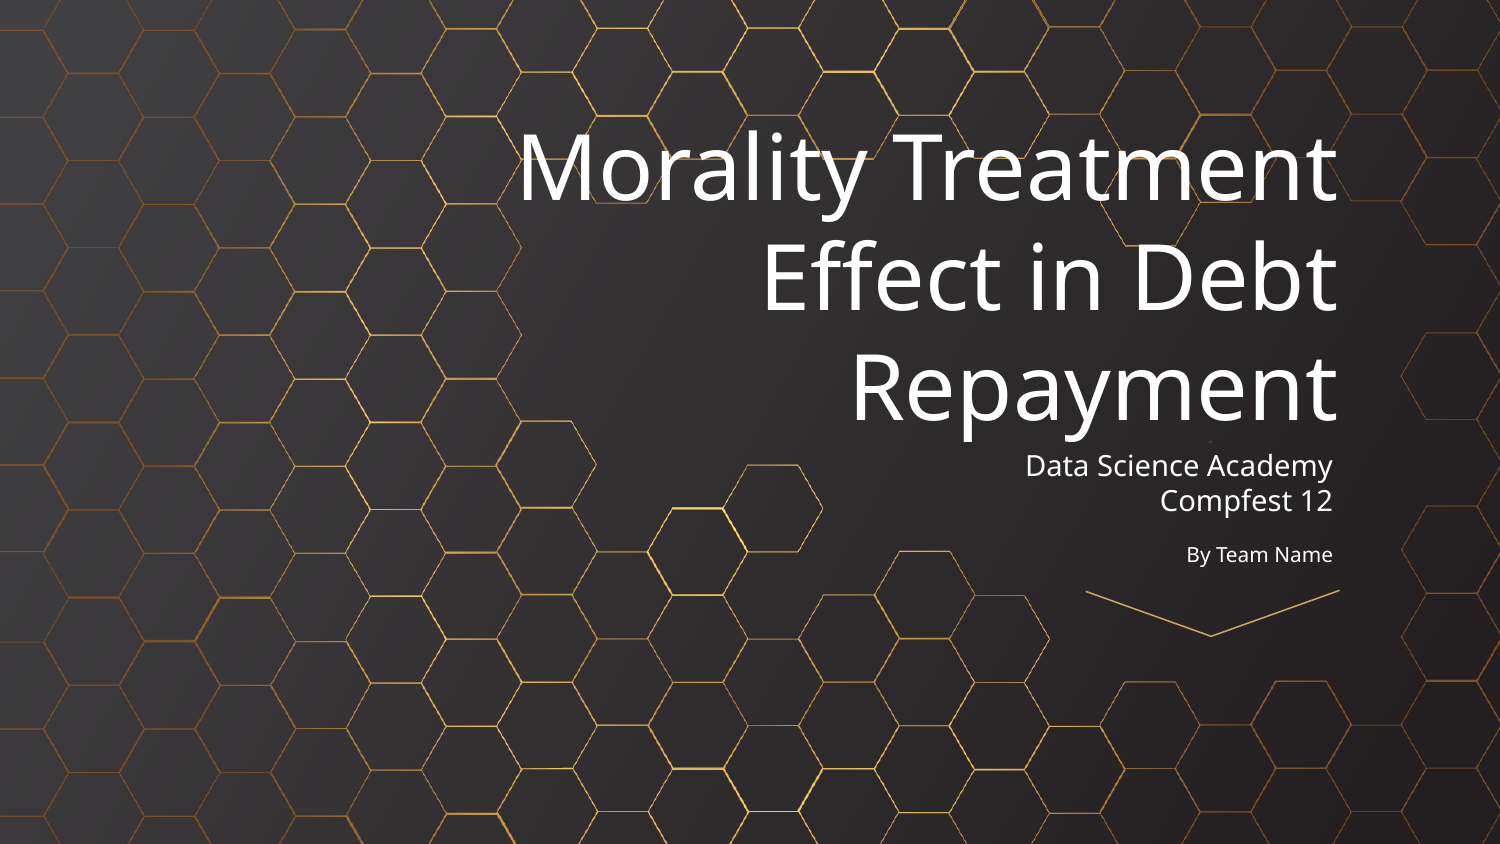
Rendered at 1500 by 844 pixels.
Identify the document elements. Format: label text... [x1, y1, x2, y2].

picture [0, 0, 1500, 844]
title Morality Treatment Effect in Debt Repayment [409, 116, 1354, 454]
subtitle Data Science Academy Compfest 12 By Team Name [980, 431, 1349, 562]
text_box [1085, 590, 1340, 637]
